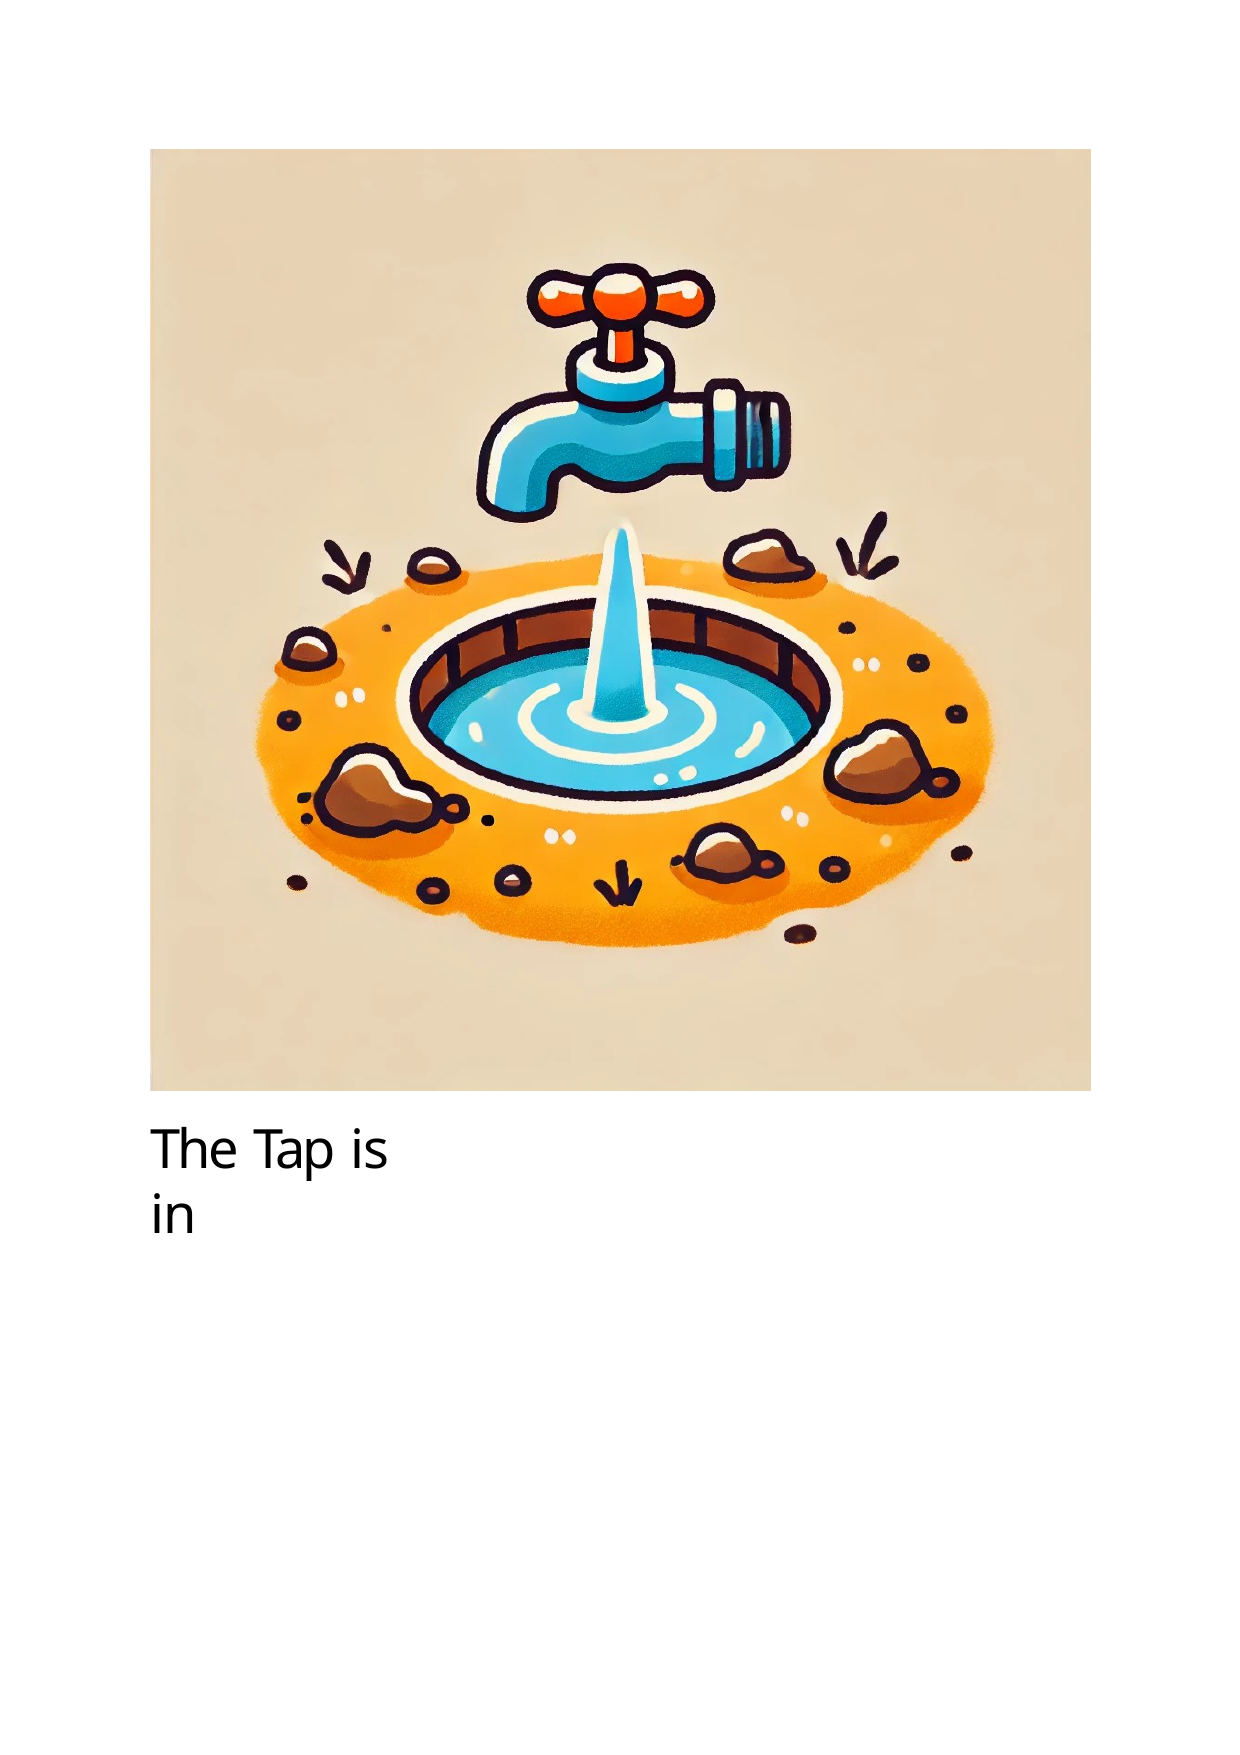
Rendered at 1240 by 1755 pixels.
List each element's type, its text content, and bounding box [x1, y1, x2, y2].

picture [149, 149, 1091, 1091]
text_box The Tap is in [147, 1112, 433, 1245]
